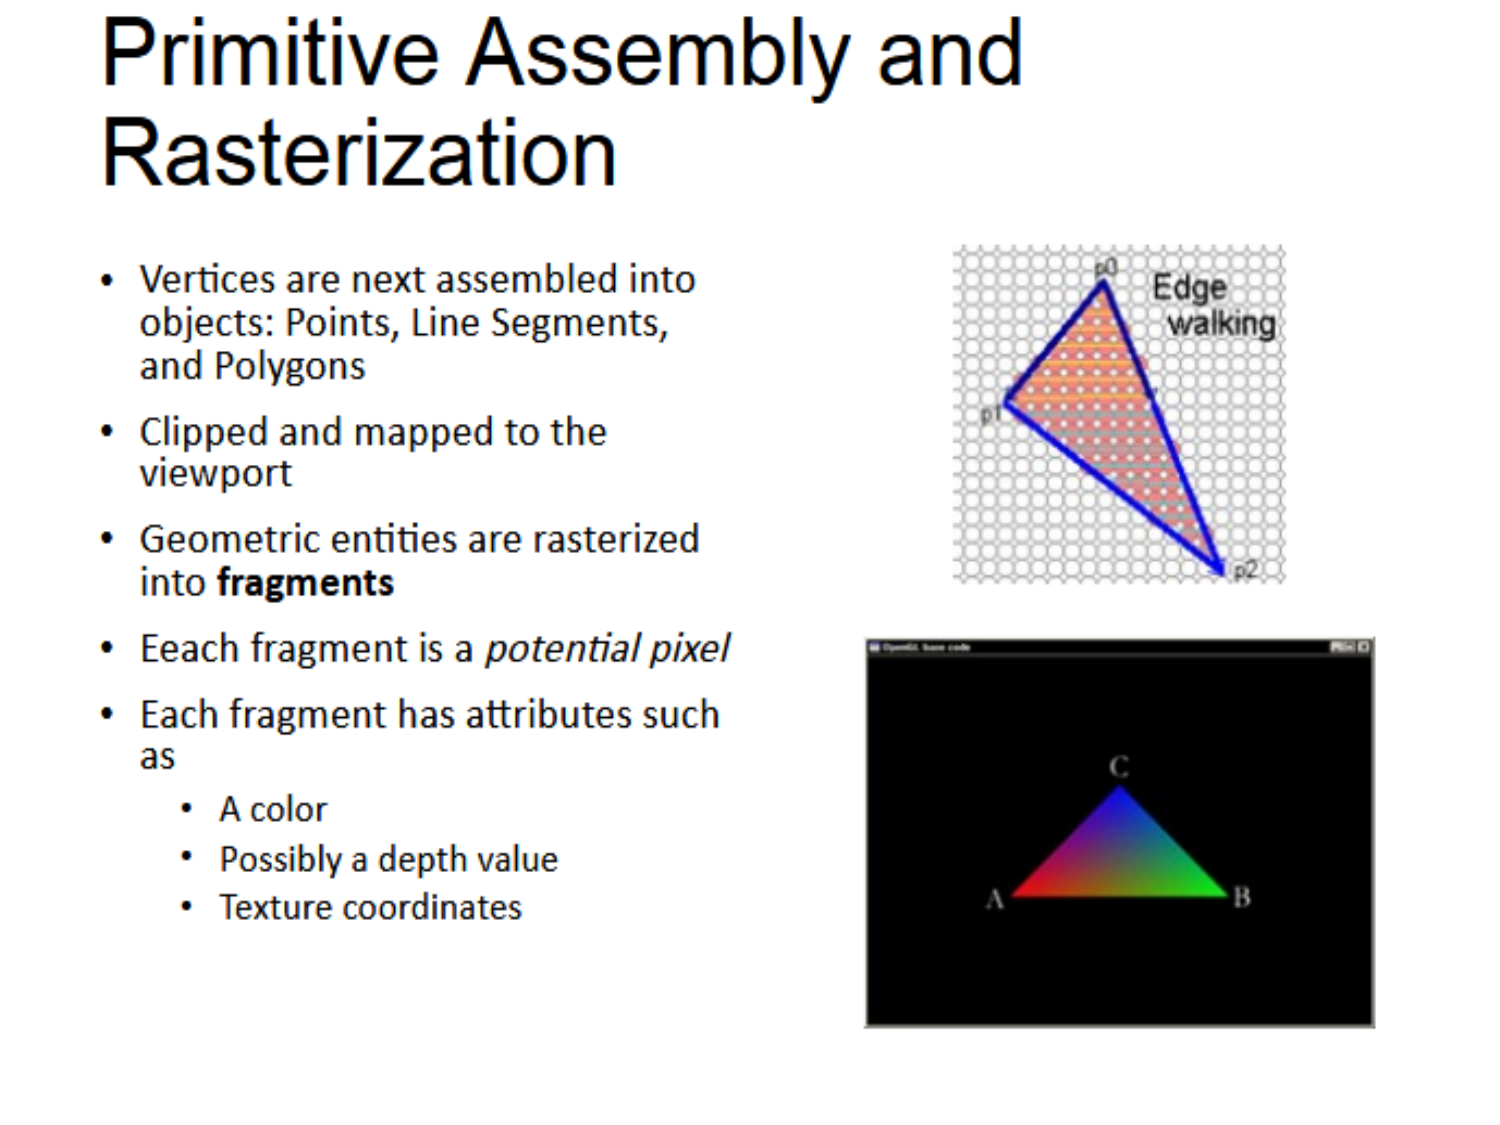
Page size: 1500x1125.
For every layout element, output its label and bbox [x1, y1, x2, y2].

list [0, 0, 1500, 1125]
